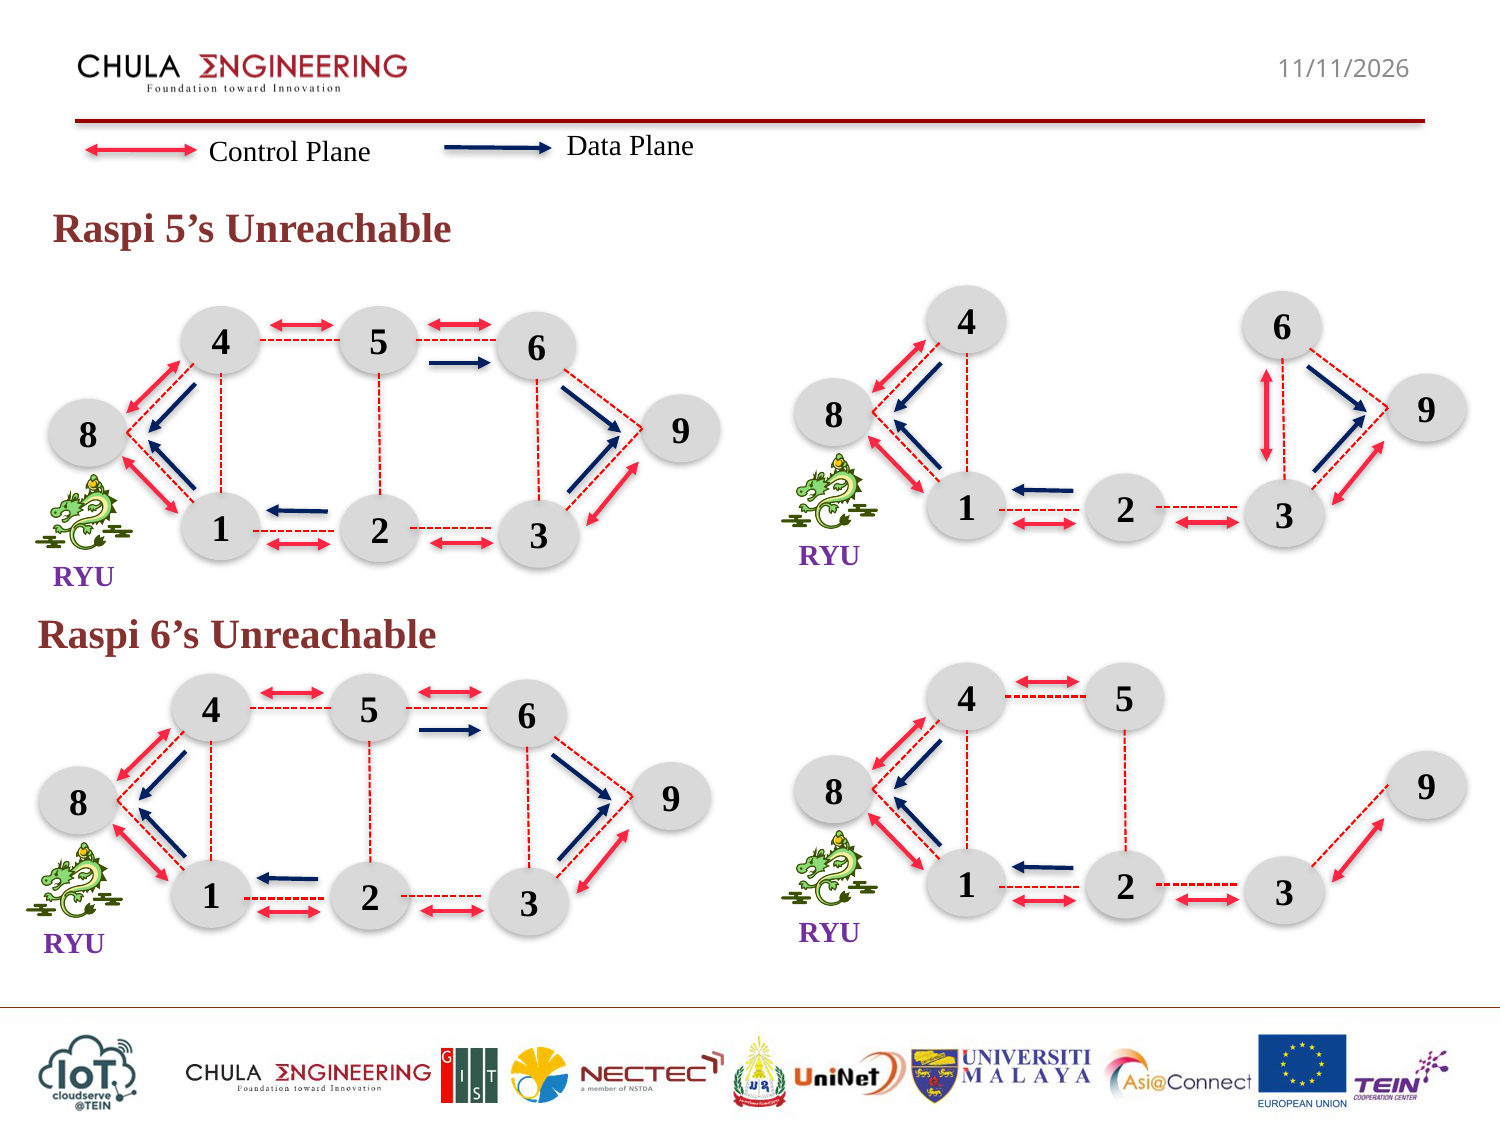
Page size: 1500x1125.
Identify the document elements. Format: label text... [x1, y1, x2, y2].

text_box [116, 800, 135, 822]
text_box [182, 498, 194, 503]
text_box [893, 419, 941, 469]
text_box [567, 440, 620, 493]
text_box 5 [339, 306, 418, 374]
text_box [872, 411, 890, 433]
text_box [930, 342, 940, 361]
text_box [1331, 440, 1385, 506]
text_box 4 [172, 673, 251, 742]
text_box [1311, 784, 1389, 867]
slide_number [1074, 39, 1425, 100]
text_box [893, 739, 942, 790]
text_box 1 [927, 849, 1007, 917]
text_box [558, 809, 611, 861]
text_box 5 [1085, 662, 1164, 731]
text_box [111, 823, 169, 882]
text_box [126, 420, 143, 432]
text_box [930, 476, 940, 483]
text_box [1311, 478, 1326, 490]
text_box 3 [489, 867, 569, 936]
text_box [1313, 420, 1366, 473]
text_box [616, 795, 633, 831]
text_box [867, 812, 925, 871]
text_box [893, 362, 942, 413]
text_box RYU [783, 905, 890, 956]
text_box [872, 779, 888, 788]
text_box 9 [1387, 750, 1466, 819]
text_box 9 [637, 762, 711, 831]
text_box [175, 730, 185, 750]
text_box 1 [927, 471, 1007, 540]
text_box 9 [647, 394, 721, 463]
text_box 8 [794, 755, 867, 824]
text_box RYU [28, 917, 134, 967]
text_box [625, 428, 643, 464]
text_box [536, 378, 540, 501]
text_box 3 [1245, 856, 1324, 925]
picture [781, 453, 879, 530]
text_box 2 [1086, 851, 1165, 919]
text_box 3 [1245, 479, 1324, 548]
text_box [872, 788, 890, 811]
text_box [1331, 817, 1385, 883]
picture [35, 474, 133, 550]
text_box Raspi 5’s Unreachable [37, 192, 482, 258]
text_box RYU [38, 549, 144, 600]
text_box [174, 865, 185, 871]
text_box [585, 461, 639, 527]
text_box 4 [181, 306, 261, 374]
text_box 6 [1243, 291, 1322, 359]
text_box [556, 867, 571, 879]
text_box 1 [181, 492, 261, 561]
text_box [563, 368, 643, 427]
text_box 6 [487, 679, 567, 748]
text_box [872, 401, 888, 411]
text_box 3 [499, 500, 579, 568]
text_box Raspi 6’s Unreachable [22, 599, 528, 665]
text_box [565, 500, 580, 511]
text_box 6 [497, 311, 577, 380]
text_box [148, 383, 196, 433]
text_box 1 [172, 860, 251, 928]
text_box 8 [39, 766, 111, 835]
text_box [138, 807, 186, 858]
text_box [561, 386, 622, 433]
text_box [930, 719, 940, 738]
text_box 5 [330, 673, 409, 742]
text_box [121, 455, 179, 514]
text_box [147, 439, 196, 490]
text_box 8 [48, 398, 121, 467]
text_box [1369, 407, 1389, 446]
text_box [1309, 348, 1389, 407]
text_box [184, 363, 194, 382]
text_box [551, 754, 612, 801]
text_box Data Plane [551, 118, 755, 169]
text_box Control Plane [194, 124, 397, 175]
text_box 4 [927, 285, 1007, 354]
text_box 2 [340, 494, 420, 563]
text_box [1307, 365, 1368, 413]
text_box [116, 790, 133, 799]
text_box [930, 853, 940, 860]
text_box 2 [1086, 473, 1165, 542]
picture [781, 830, 879, 907]
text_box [871, 716, 927, 771]
text_box 4 [927, 662, 1006, 731]
text_box RYU [783, 528, 890, 579]
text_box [576, 828, 630, 894]
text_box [126, 360, 181, 414]
picture [75, 48, 412, 98]
text_box 8 [794, 378, 867, 447]
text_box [116, 727, 171, 782]
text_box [126, 432, 145, 454]
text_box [526, 746, 530, 869]
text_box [138, 750, 187, 801]
picture [25, 841, 123, 918]
text_box 9 [1392, 373, 1466, 442]
picture [0, 1007, 1500, 1125]
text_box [867, 435, 925, 494]
text_box 2 [330, 862, 410, 930]
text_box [554, 736, 633, 795]
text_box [871, 339, 927, 394]
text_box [893, 796, 941, 847]
